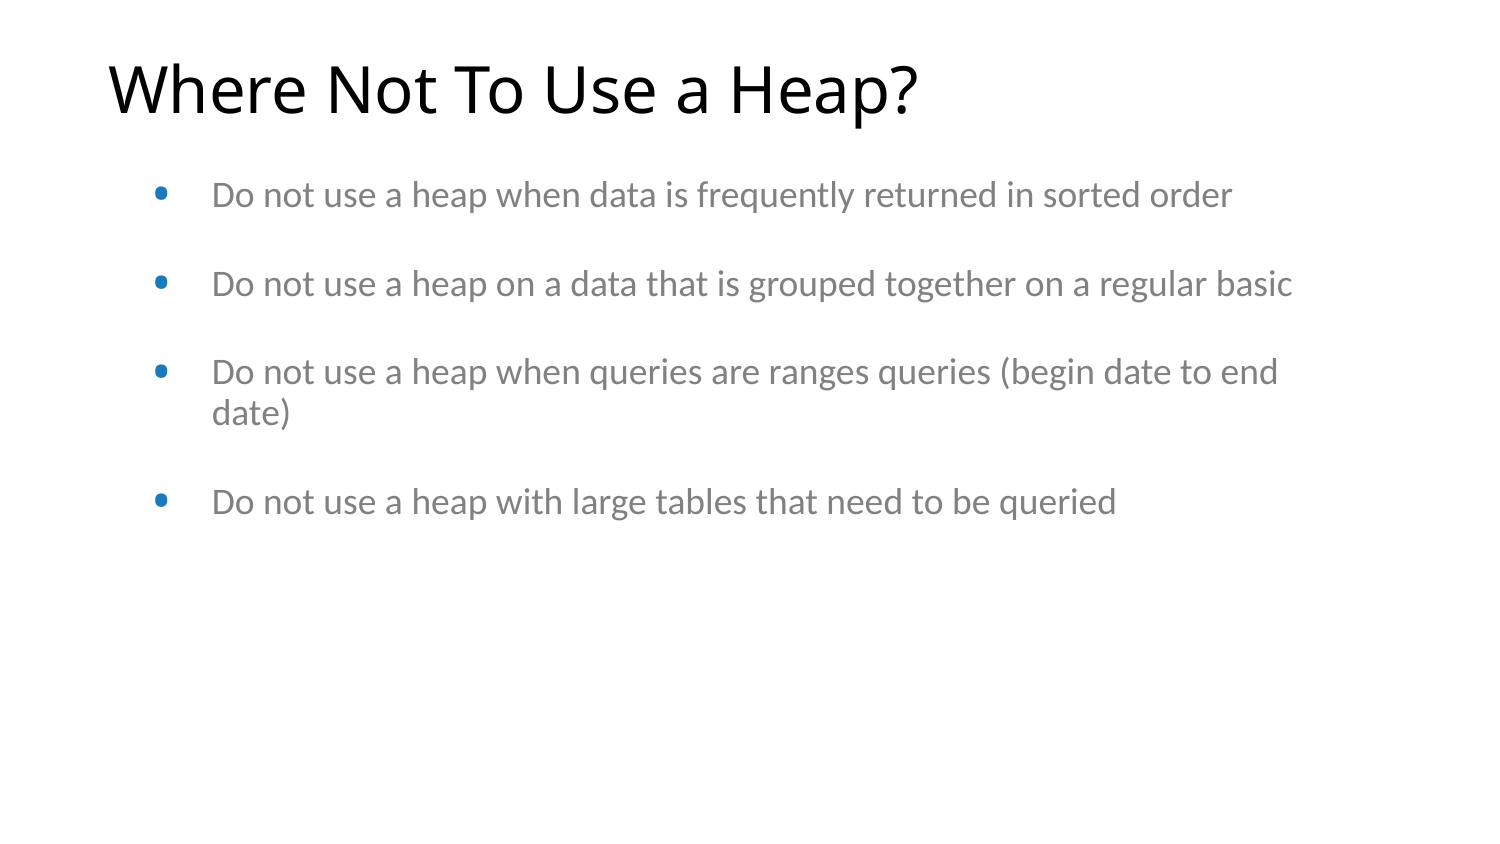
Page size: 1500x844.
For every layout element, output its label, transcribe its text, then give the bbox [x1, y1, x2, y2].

title Where Not To Use a Heap? [93, 49, 1259, 136]
list Do not use a heap when data is frequently returned in sorted order Do not use a heap on a data that is grouped together on a regular basic Do not use a heap when queries are ranges queries (begin date to end date) Do not use a heap with large tables that need to be queried [136, 167, 1352, 756]
